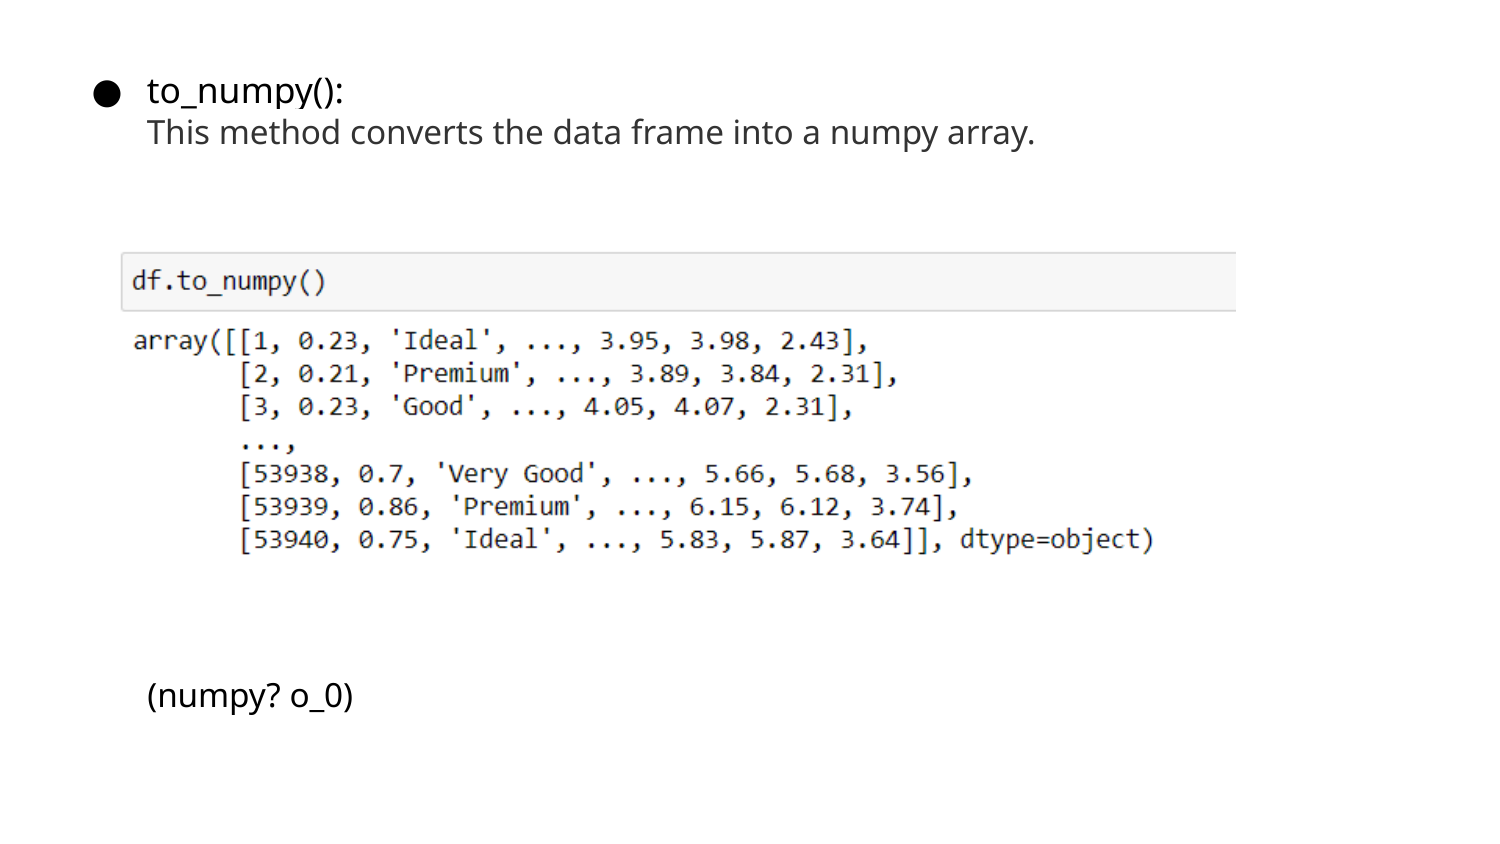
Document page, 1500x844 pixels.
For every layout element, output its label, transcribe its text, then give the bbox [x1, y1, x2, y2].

text_box to_numpy(): This method converts the data frame into a numpy array. [56, 53, 1368, 166]
picture [115, 243, 1236, 568]
text_box (numpy? o_0) [132, 659, 1112, 730]
